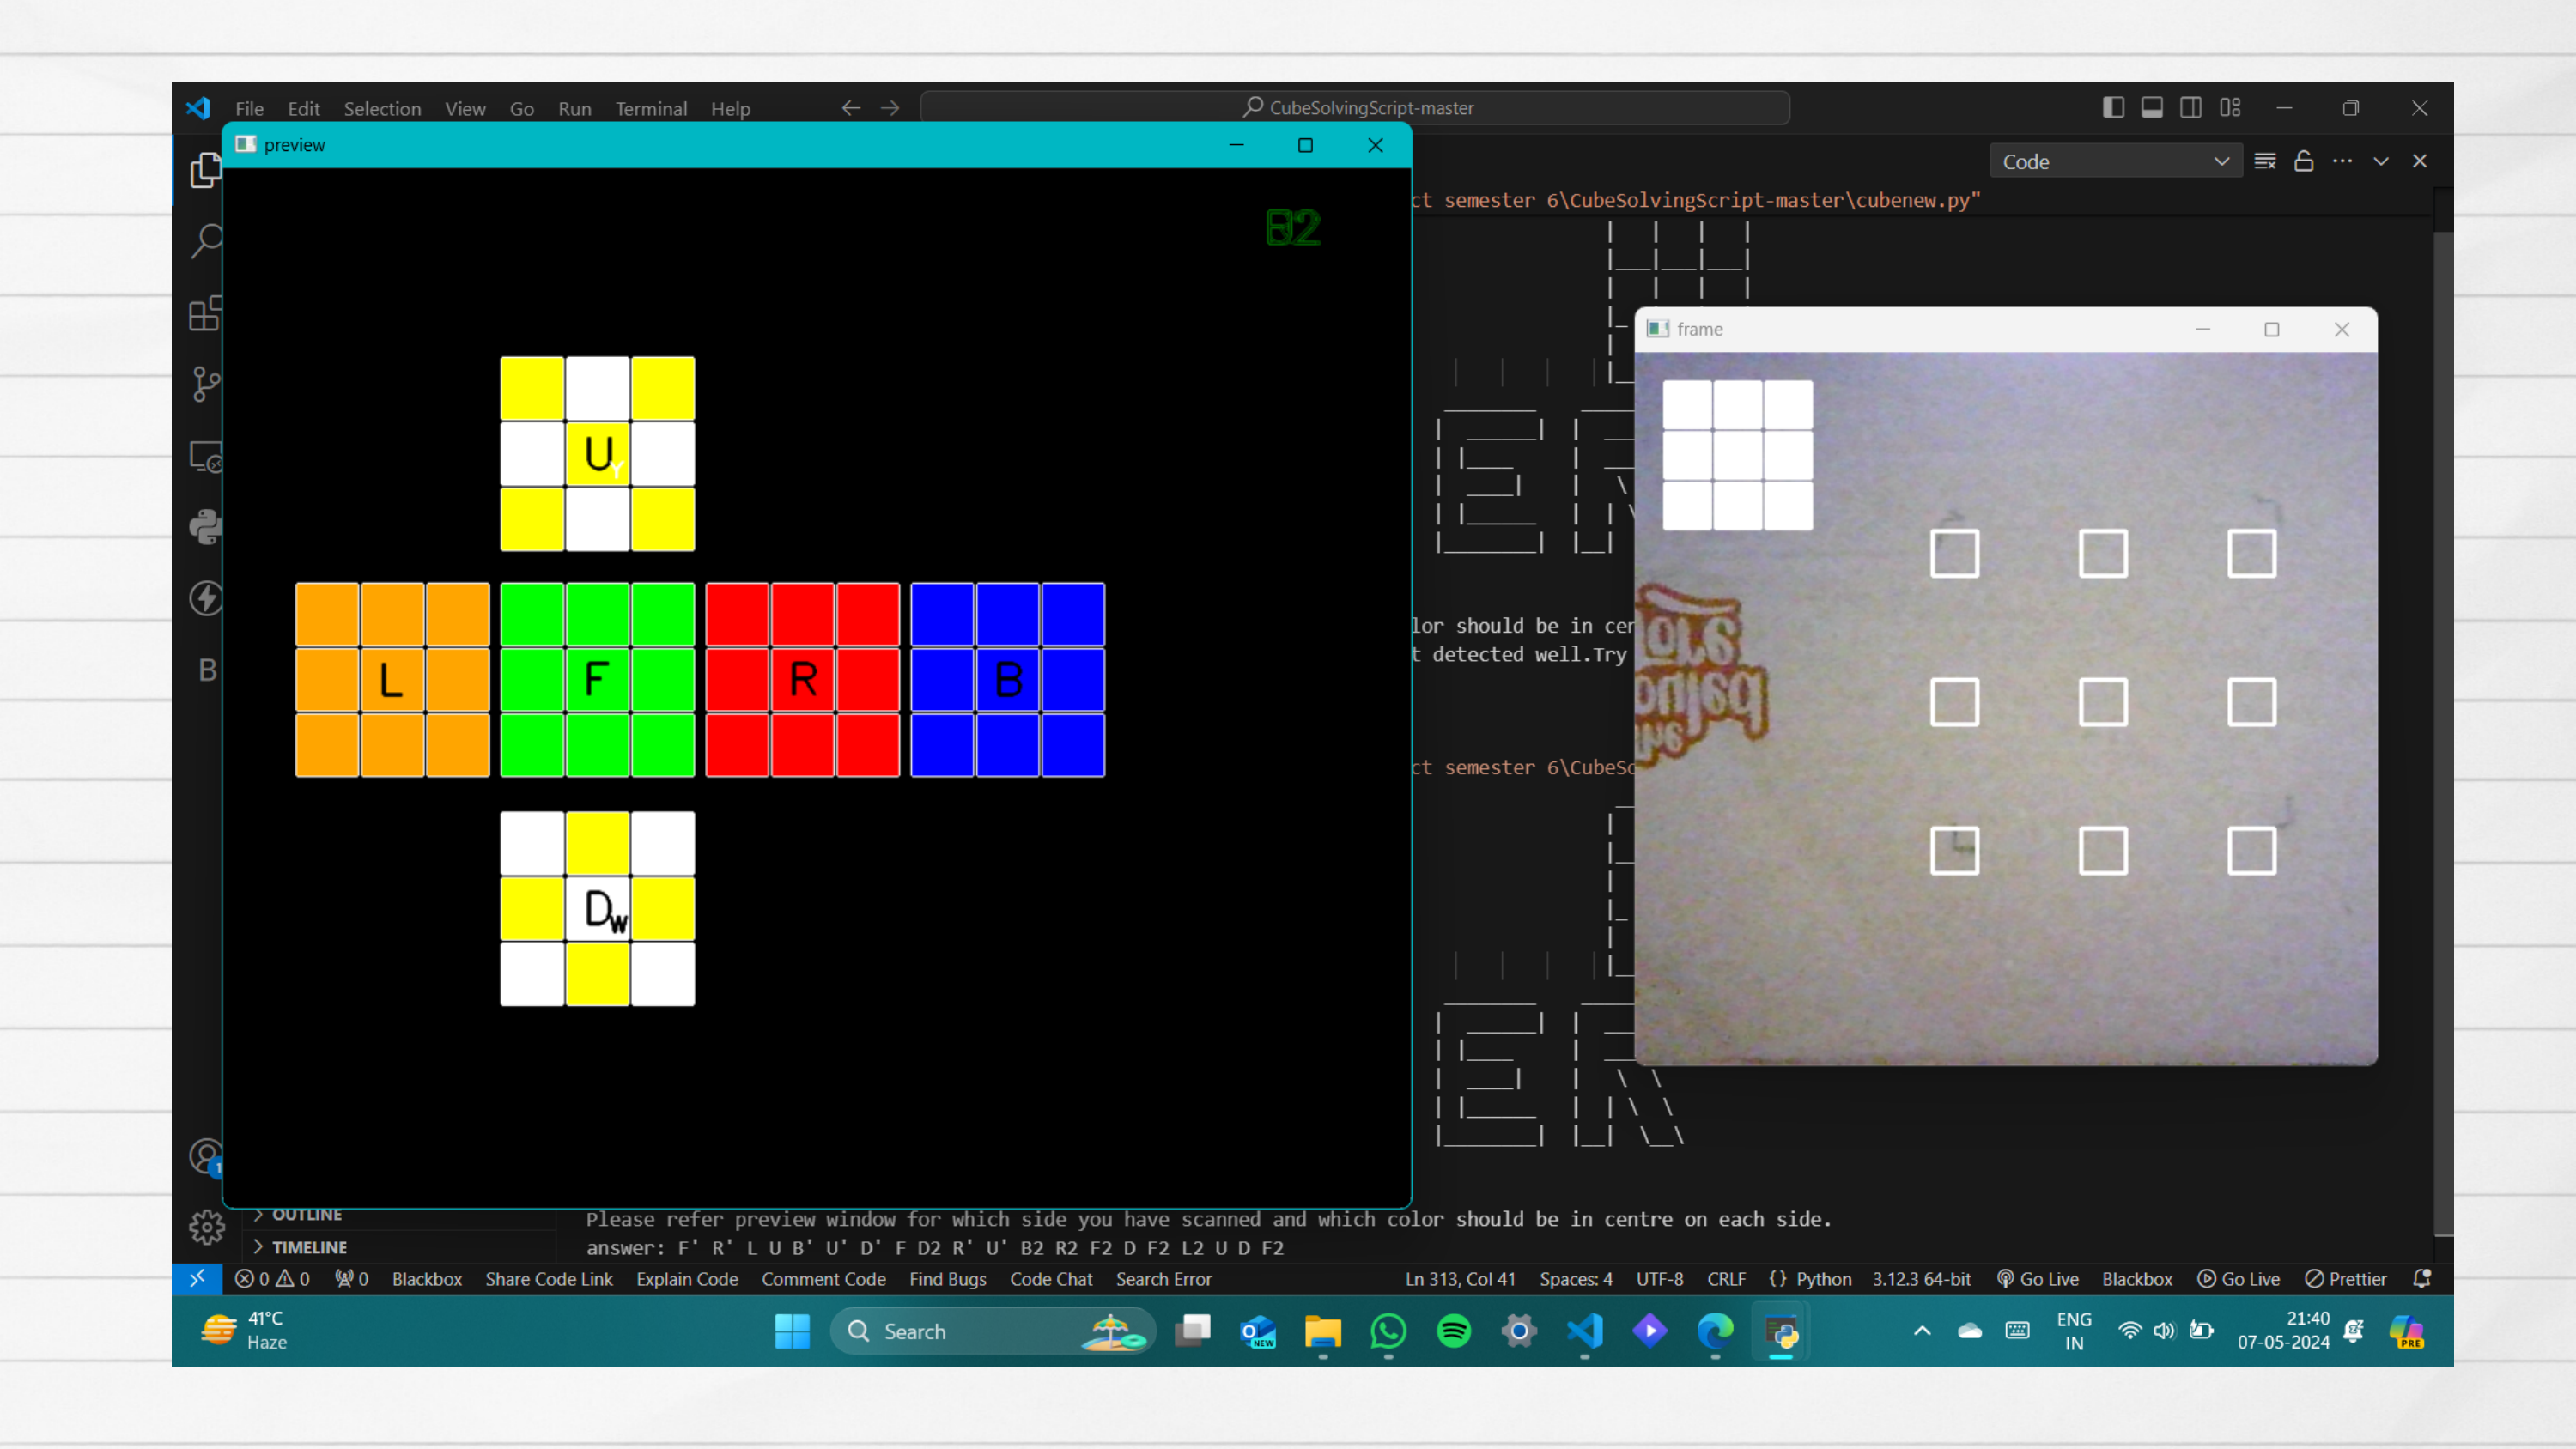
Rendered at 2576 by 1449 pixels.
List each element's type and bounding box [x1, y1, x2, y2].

picture [171, 82, 2454, 1367]
text_box [0, 0, 2576, 1449]
